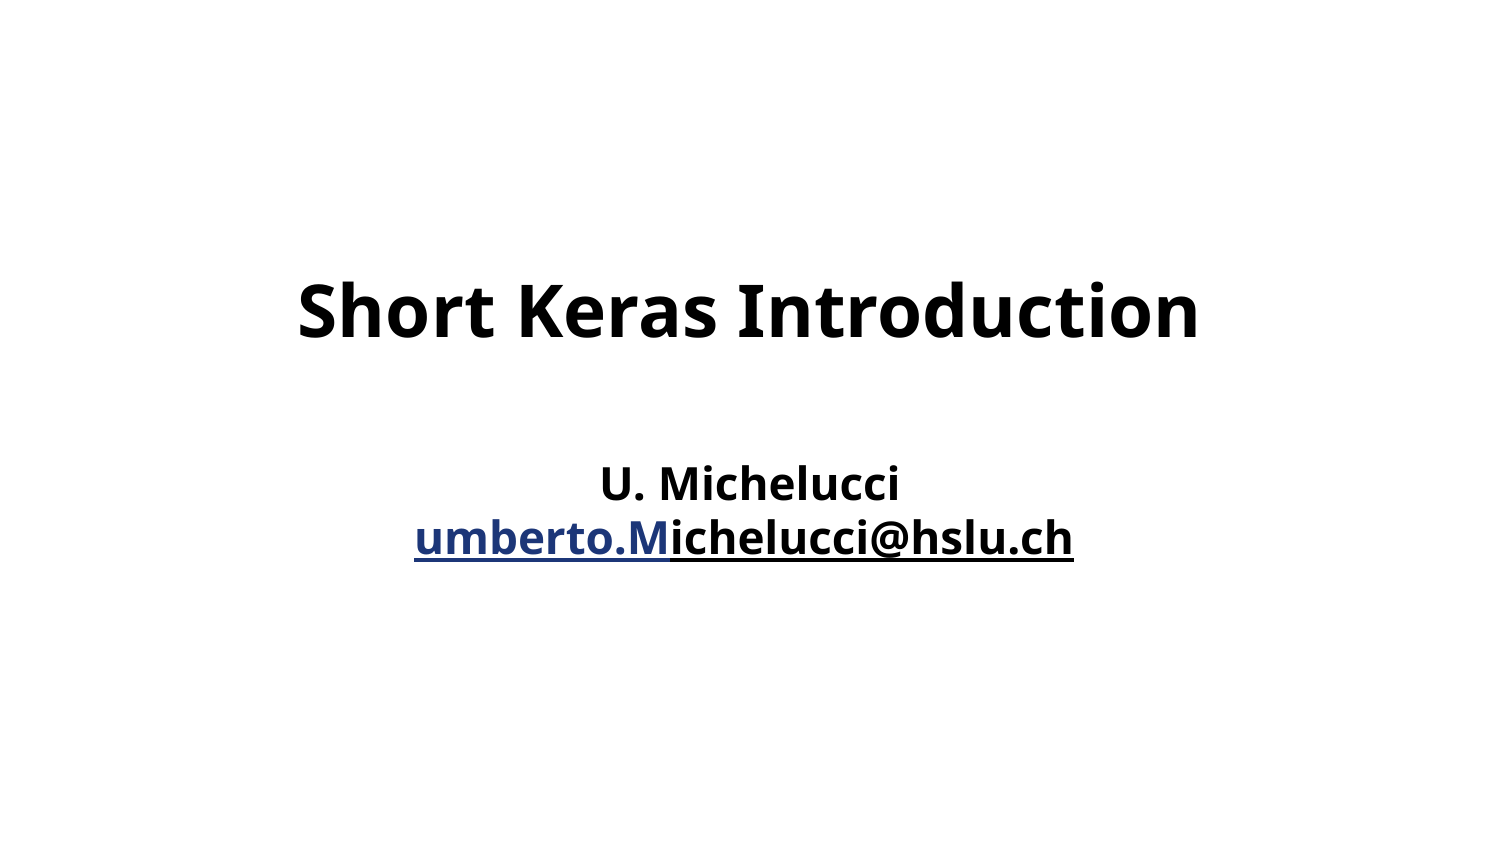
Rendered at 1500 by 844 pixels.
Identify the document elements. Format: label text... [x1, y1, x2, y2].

title U. Michelucci umberto.Michelucci@hslu.ch [119, 439, 1381, 600]
title Short Keras Introduction [119, 249, 1381, 381]
